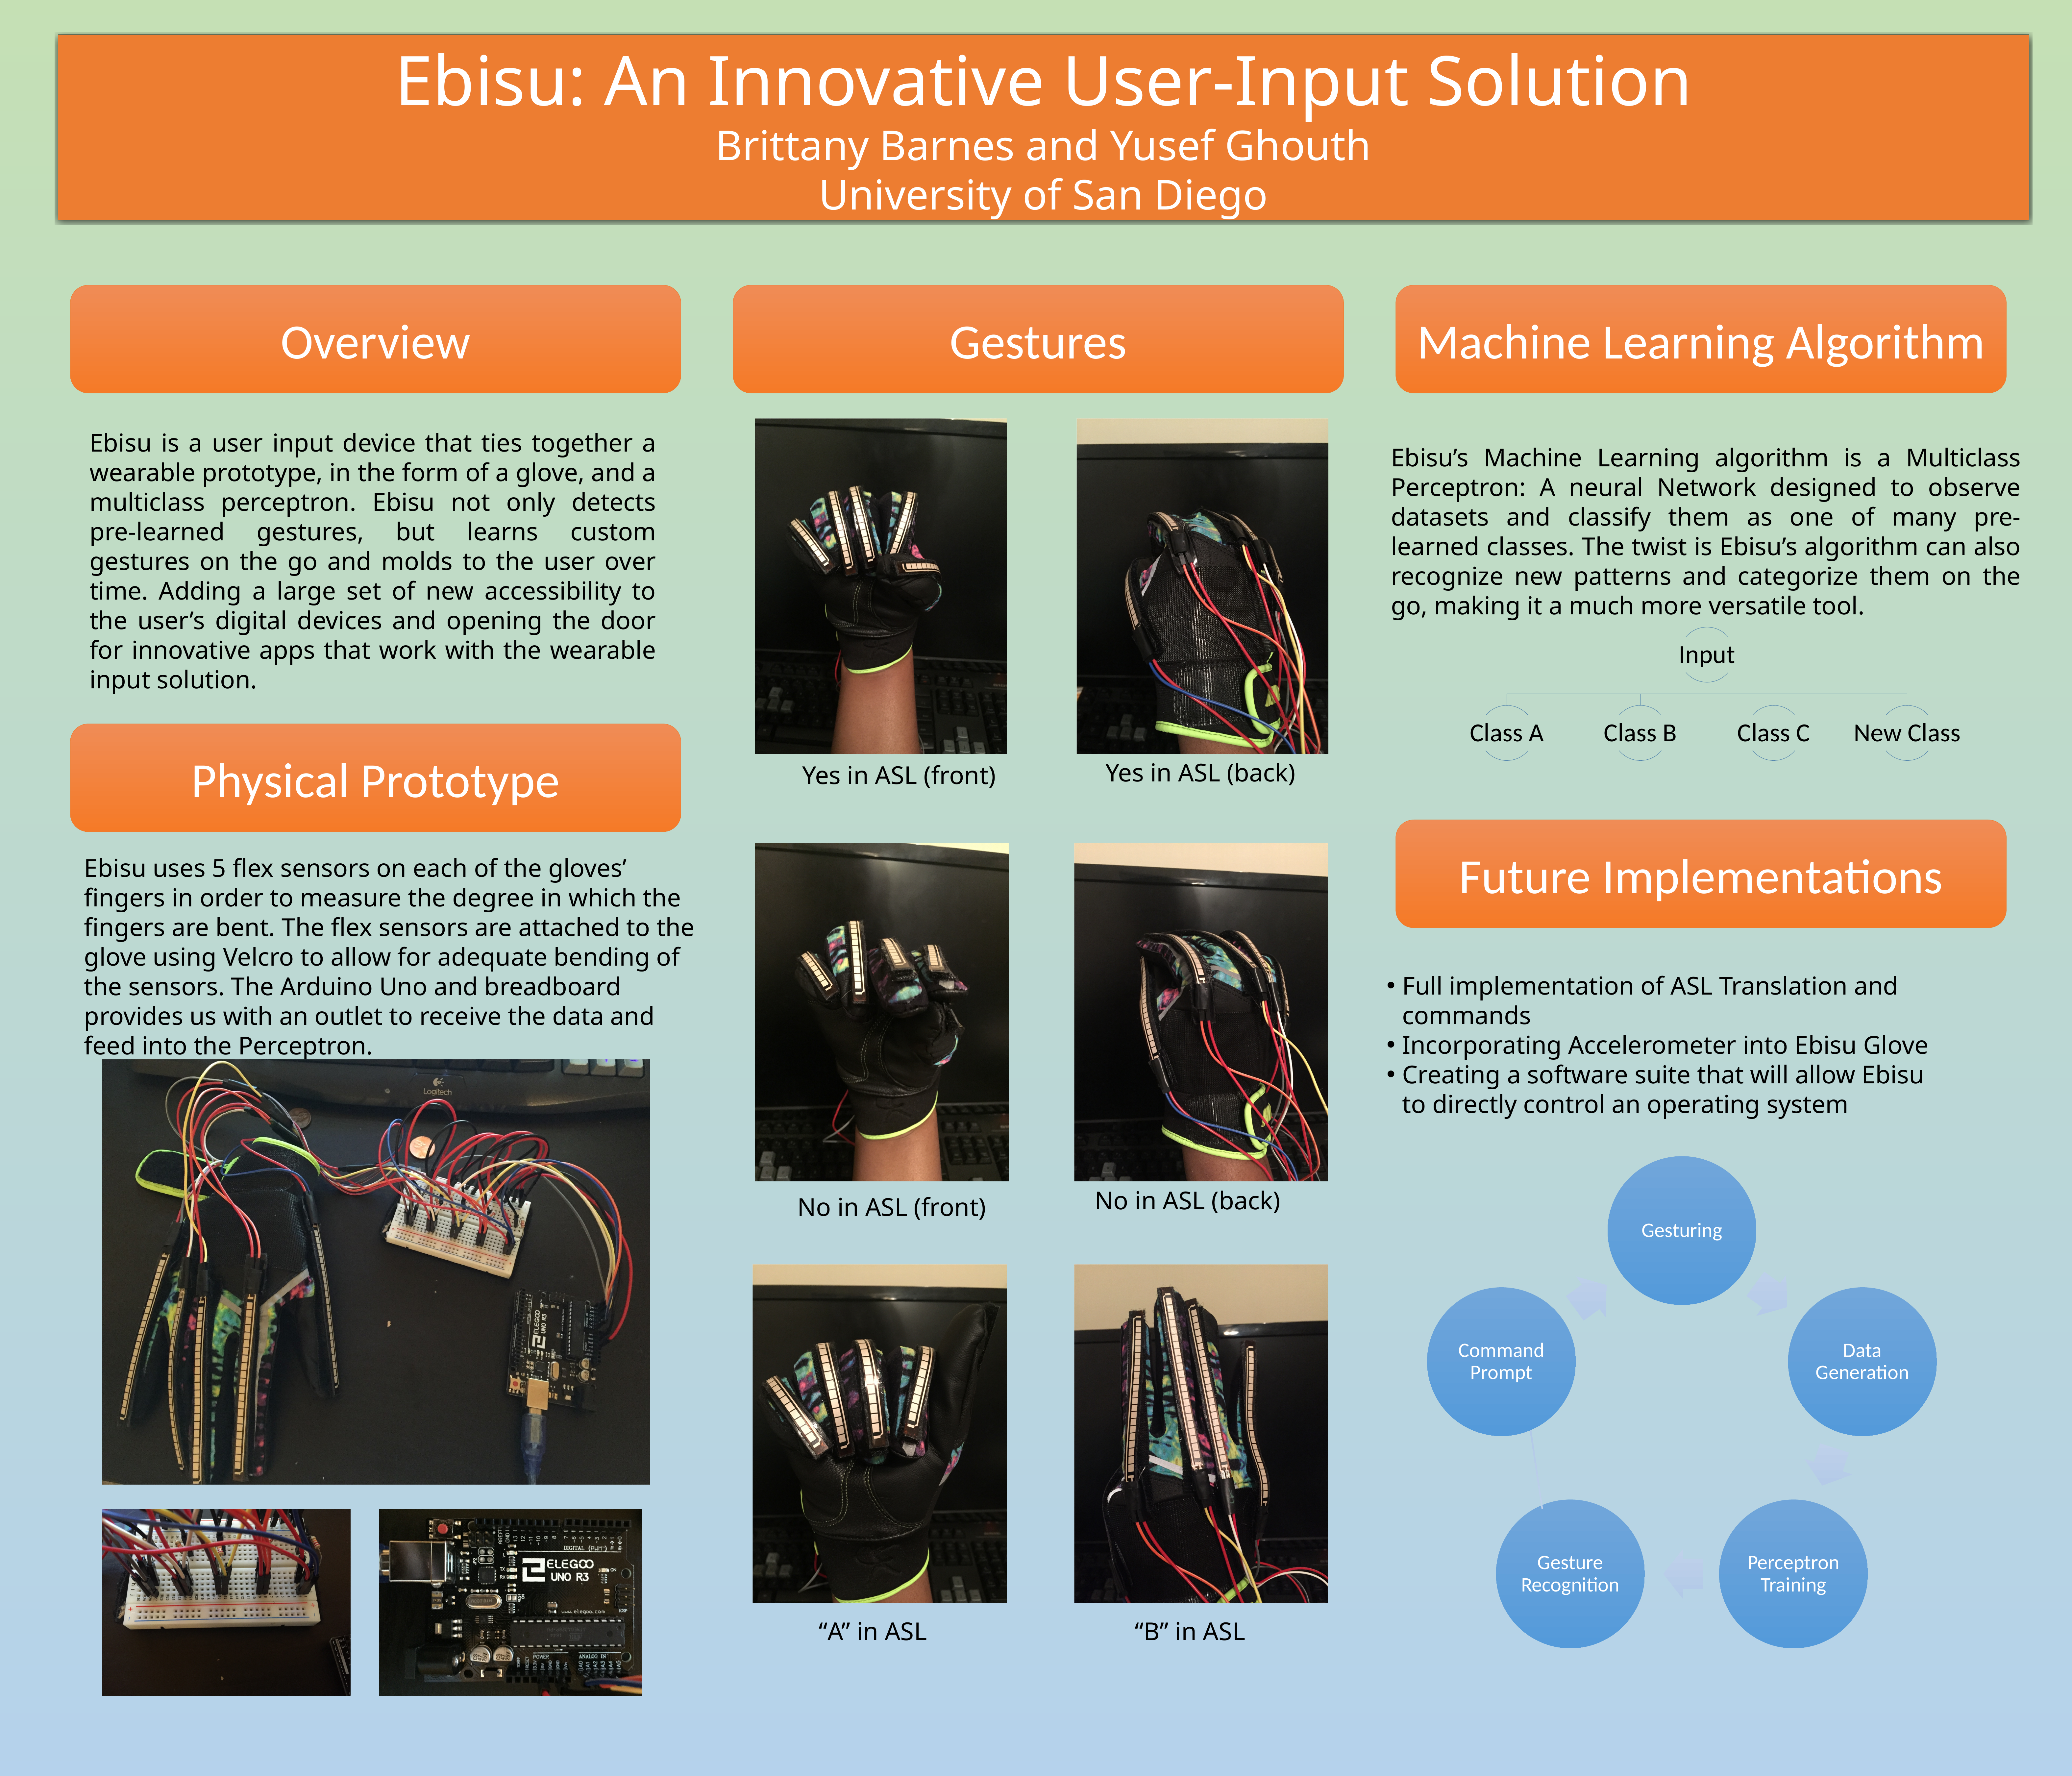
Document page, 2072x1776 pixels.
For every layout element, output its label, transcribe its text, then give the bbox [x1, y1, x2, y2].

text_box Gestures [733, 285, 1344, 393]
picture [713, 844, 1370, 1181]
picture [710, 1265, 1370, 1603]
picture [713, 419, 1370, 754]
text_box No in ASL (front) [748, 1189, 1035, 1224]
text_box Full implementation of ASL Translation and commands Incorporating Accelerometer into Ebisu Glove Creating a software suite that will allow Ebisu to directly control an operating system [1382, 968, 1950, 1121]
text_box Machine Learning Algorithm [1395, 285, 2007, 393]
text_box “A” in ASL [729, 1613, 1016, 1648]
text_box Physical Prototype [70, 724, 681, 832]
text_box “B” in ASL [1047, 1613, 1333, 1648]
text_box No in ASL (back) [1044, 1182, 1331, 1217]
text_box Yes in ASL (back) [1033, 754, 1319, 789]
text_box Overview [70, 285, 681, 393]
text_box Ebisu: An Innovative User-Input Solution Brittany Barnes and Yusef Ghouth University of San Diego [58, 35, 2029, 220]
picture [102, 998, 649, 1696]
text_box Yes in ASL (front) [731, 757, 1018, 792]
text_box Ebisu uses 5 flex sensors on each of the gloves’ fingers in order to measure the degree in which the fingers are bent. The flex sensors are attached to the glove using Velcro to allow for adequate bending of the sensors. The Arduino Uno and breadboard provides us with an outlet to receive the data and feed into the Perceptron. [79, 850, 703, 1062]
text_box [1344, 1156, 2020, 1648]
text_box Future Implementations [1395, 820, 2007, 928]
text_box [1451, 550, 1963, 838]
text_box Ebisu is a user input device that ties together a wearable prototype, in the form of a glove, and a multiclass perceptron. Ebisu not only detects pre-learned gestures, but learns custom gestures on the go and molds to the user over time. Adding a large set of new accessibility to the user’s digital devices and opening the door for innovative apps that work with the wearable input solution. [85, 425, 661, 696]
text_box Ebisu’s Machine Learning algorithm is a Multiclass Perceptron: A neural Network designed to observe datasets and classify them as one of many pre-learned classes. The twist is Ebisu’s algorithm can also recognize new patterns and categorize them on the go, making it a much more versatile tool. [1386, 439, 2026, 622]
